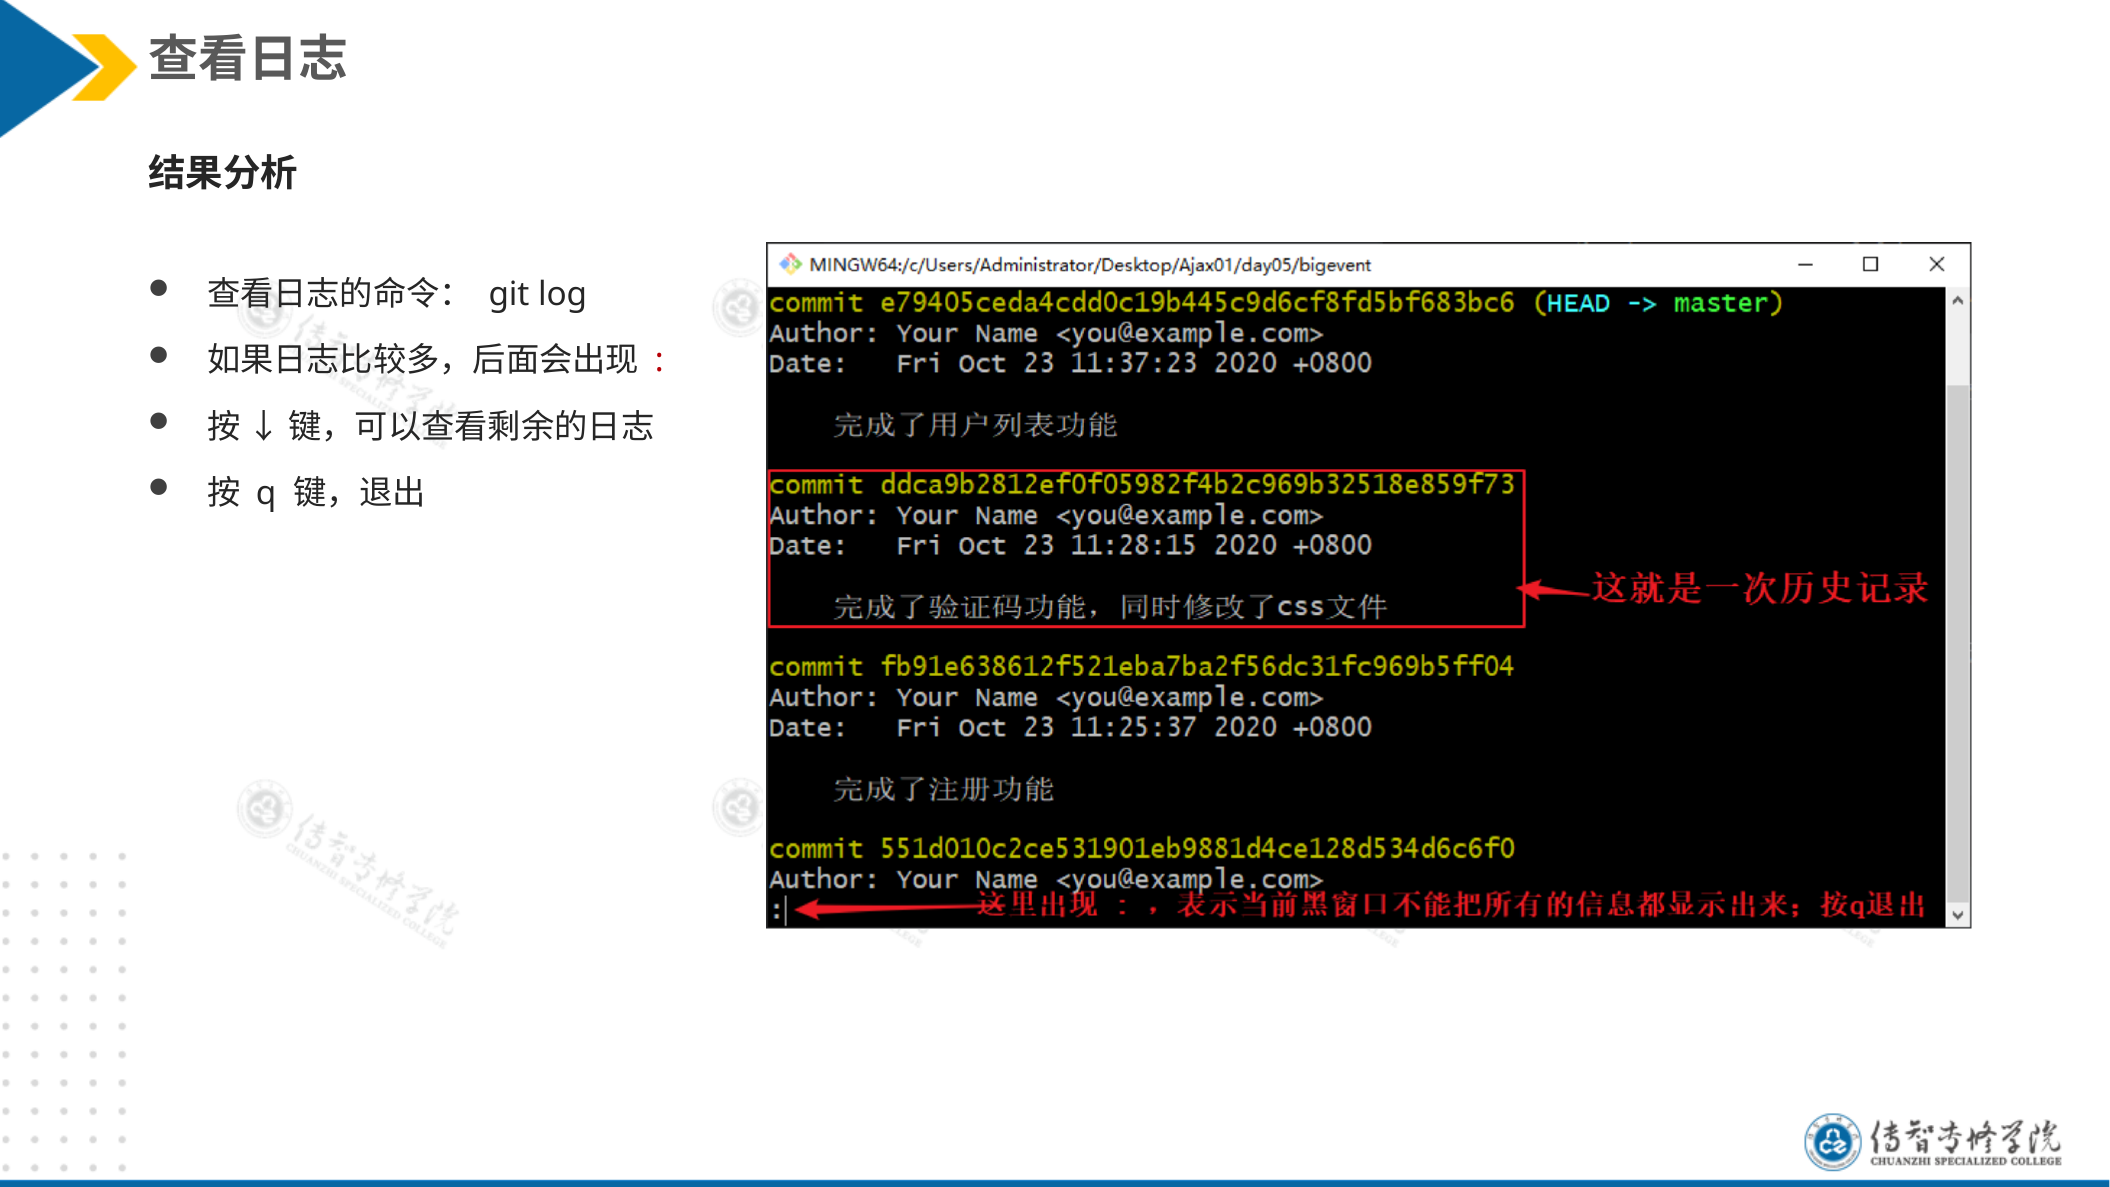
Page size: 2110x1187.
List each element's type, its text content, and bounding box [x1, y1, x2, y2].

text_box 结果分析 [133, 128, 1897, 214]
text_box [116, 270, 1880, 1002]
picture [0, 0, 2110, 1187]
text_box 查看日志的命令： git log 如果日志比较多，后面会出现 : 按 ↓ 键，可以查看剩余的日志 按 q 键，退出 [133, 244, 1897, 937]
text_box 查看日志 [133, 14, 1573, 100]
text_box [1550, 144, 2110, 293]
